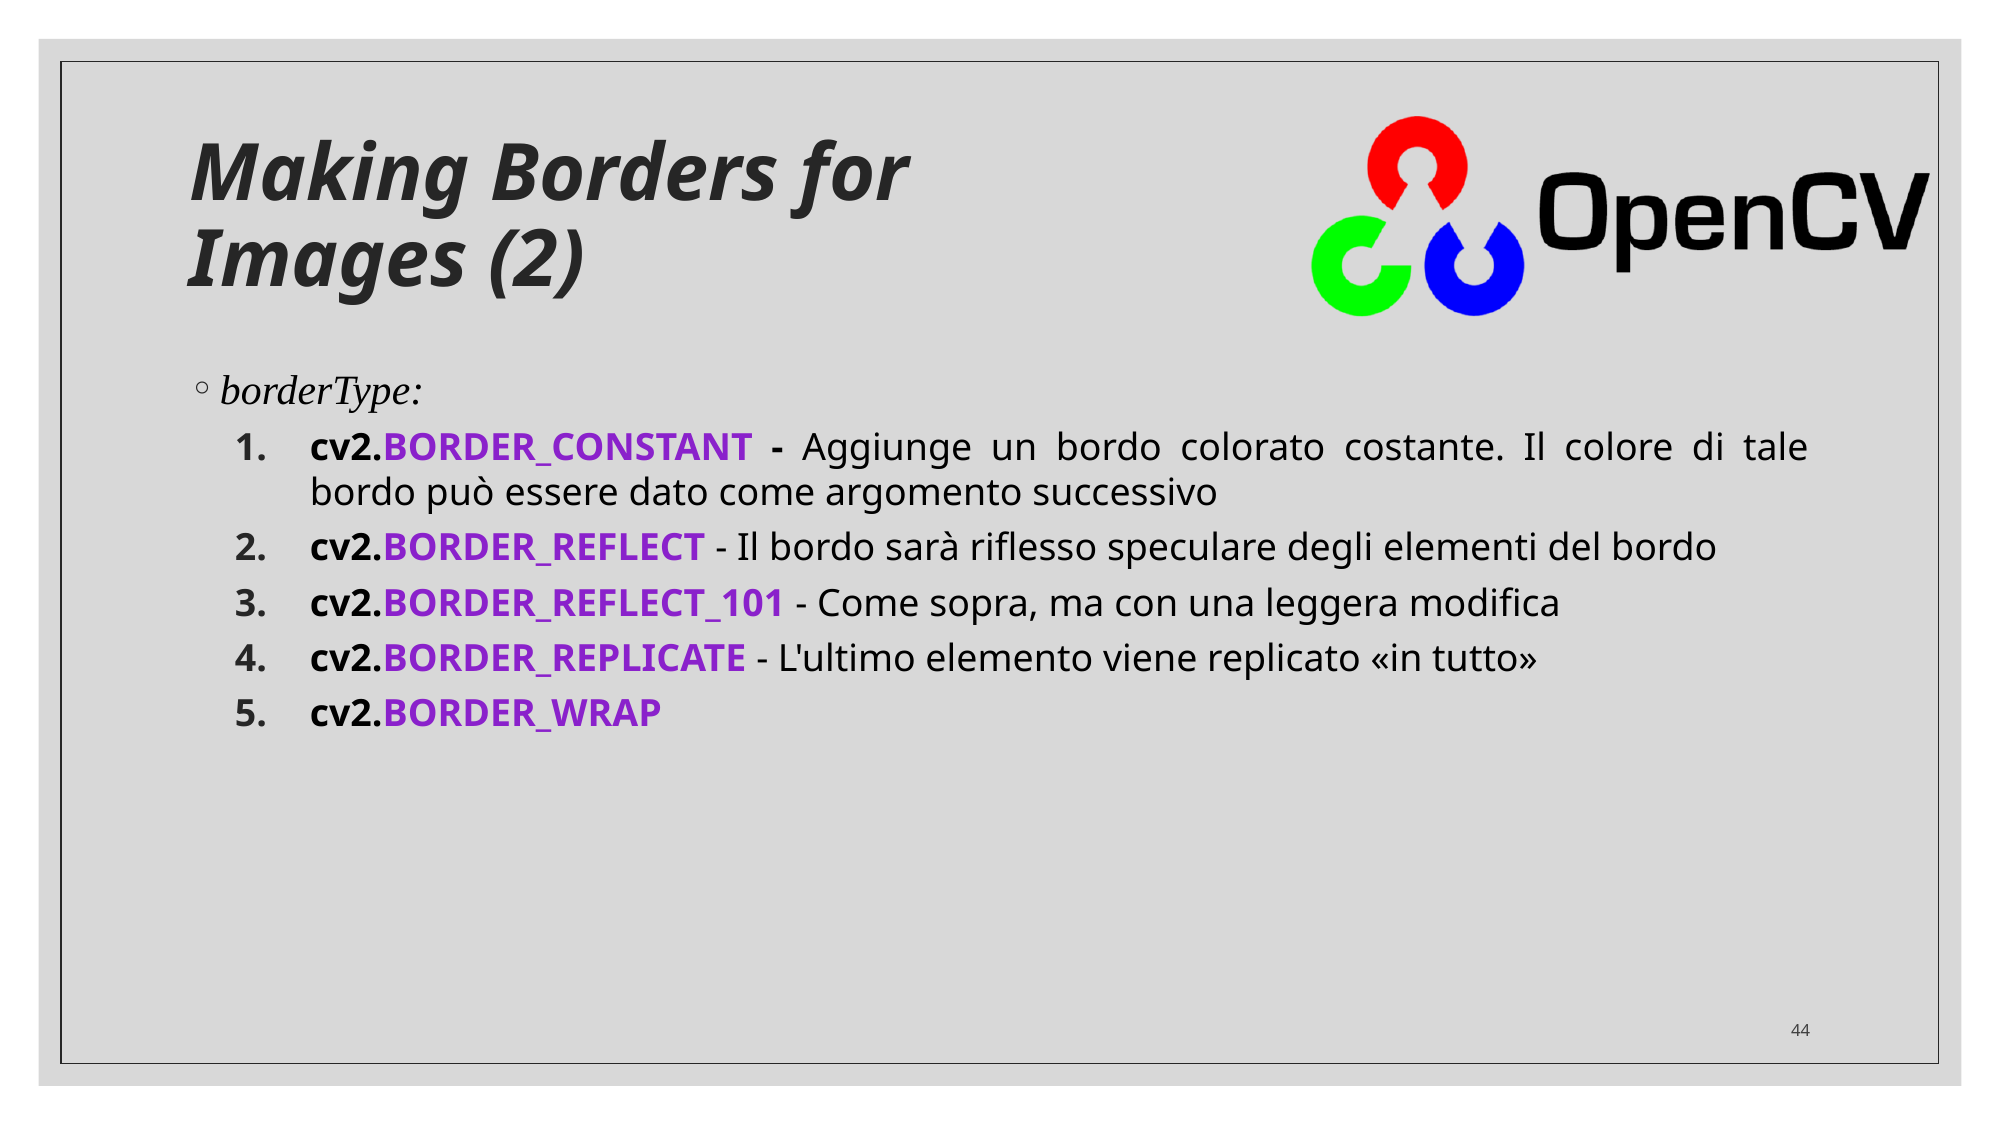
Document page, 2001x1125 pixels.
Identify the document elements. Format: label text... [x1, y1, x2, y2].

title Making Borders for Images (2) [174, 105, 1825, 331]
list borderType: cv2.BORDER_CONSTANT - Aggiunge un bordo colorato costante. Il colore di tale bordo può essere dato come argomento successivo cv2.BORDER_REFLECT - Il bordo sarà riflesso speculare degli elementi del bordo cv2.BORDER_REFLECT_101 - Come sopra, ma con una leggera modifica cv2.BORDER_REPLICATE - L'ultimo elemento viene replicato «in tutto» cv2.BORDER_WRAP [174, 345, 1825, 1057]
slide_number 45 [1687, 990, 1825, 1050]
picture [1310, 116, 1936, 320]
